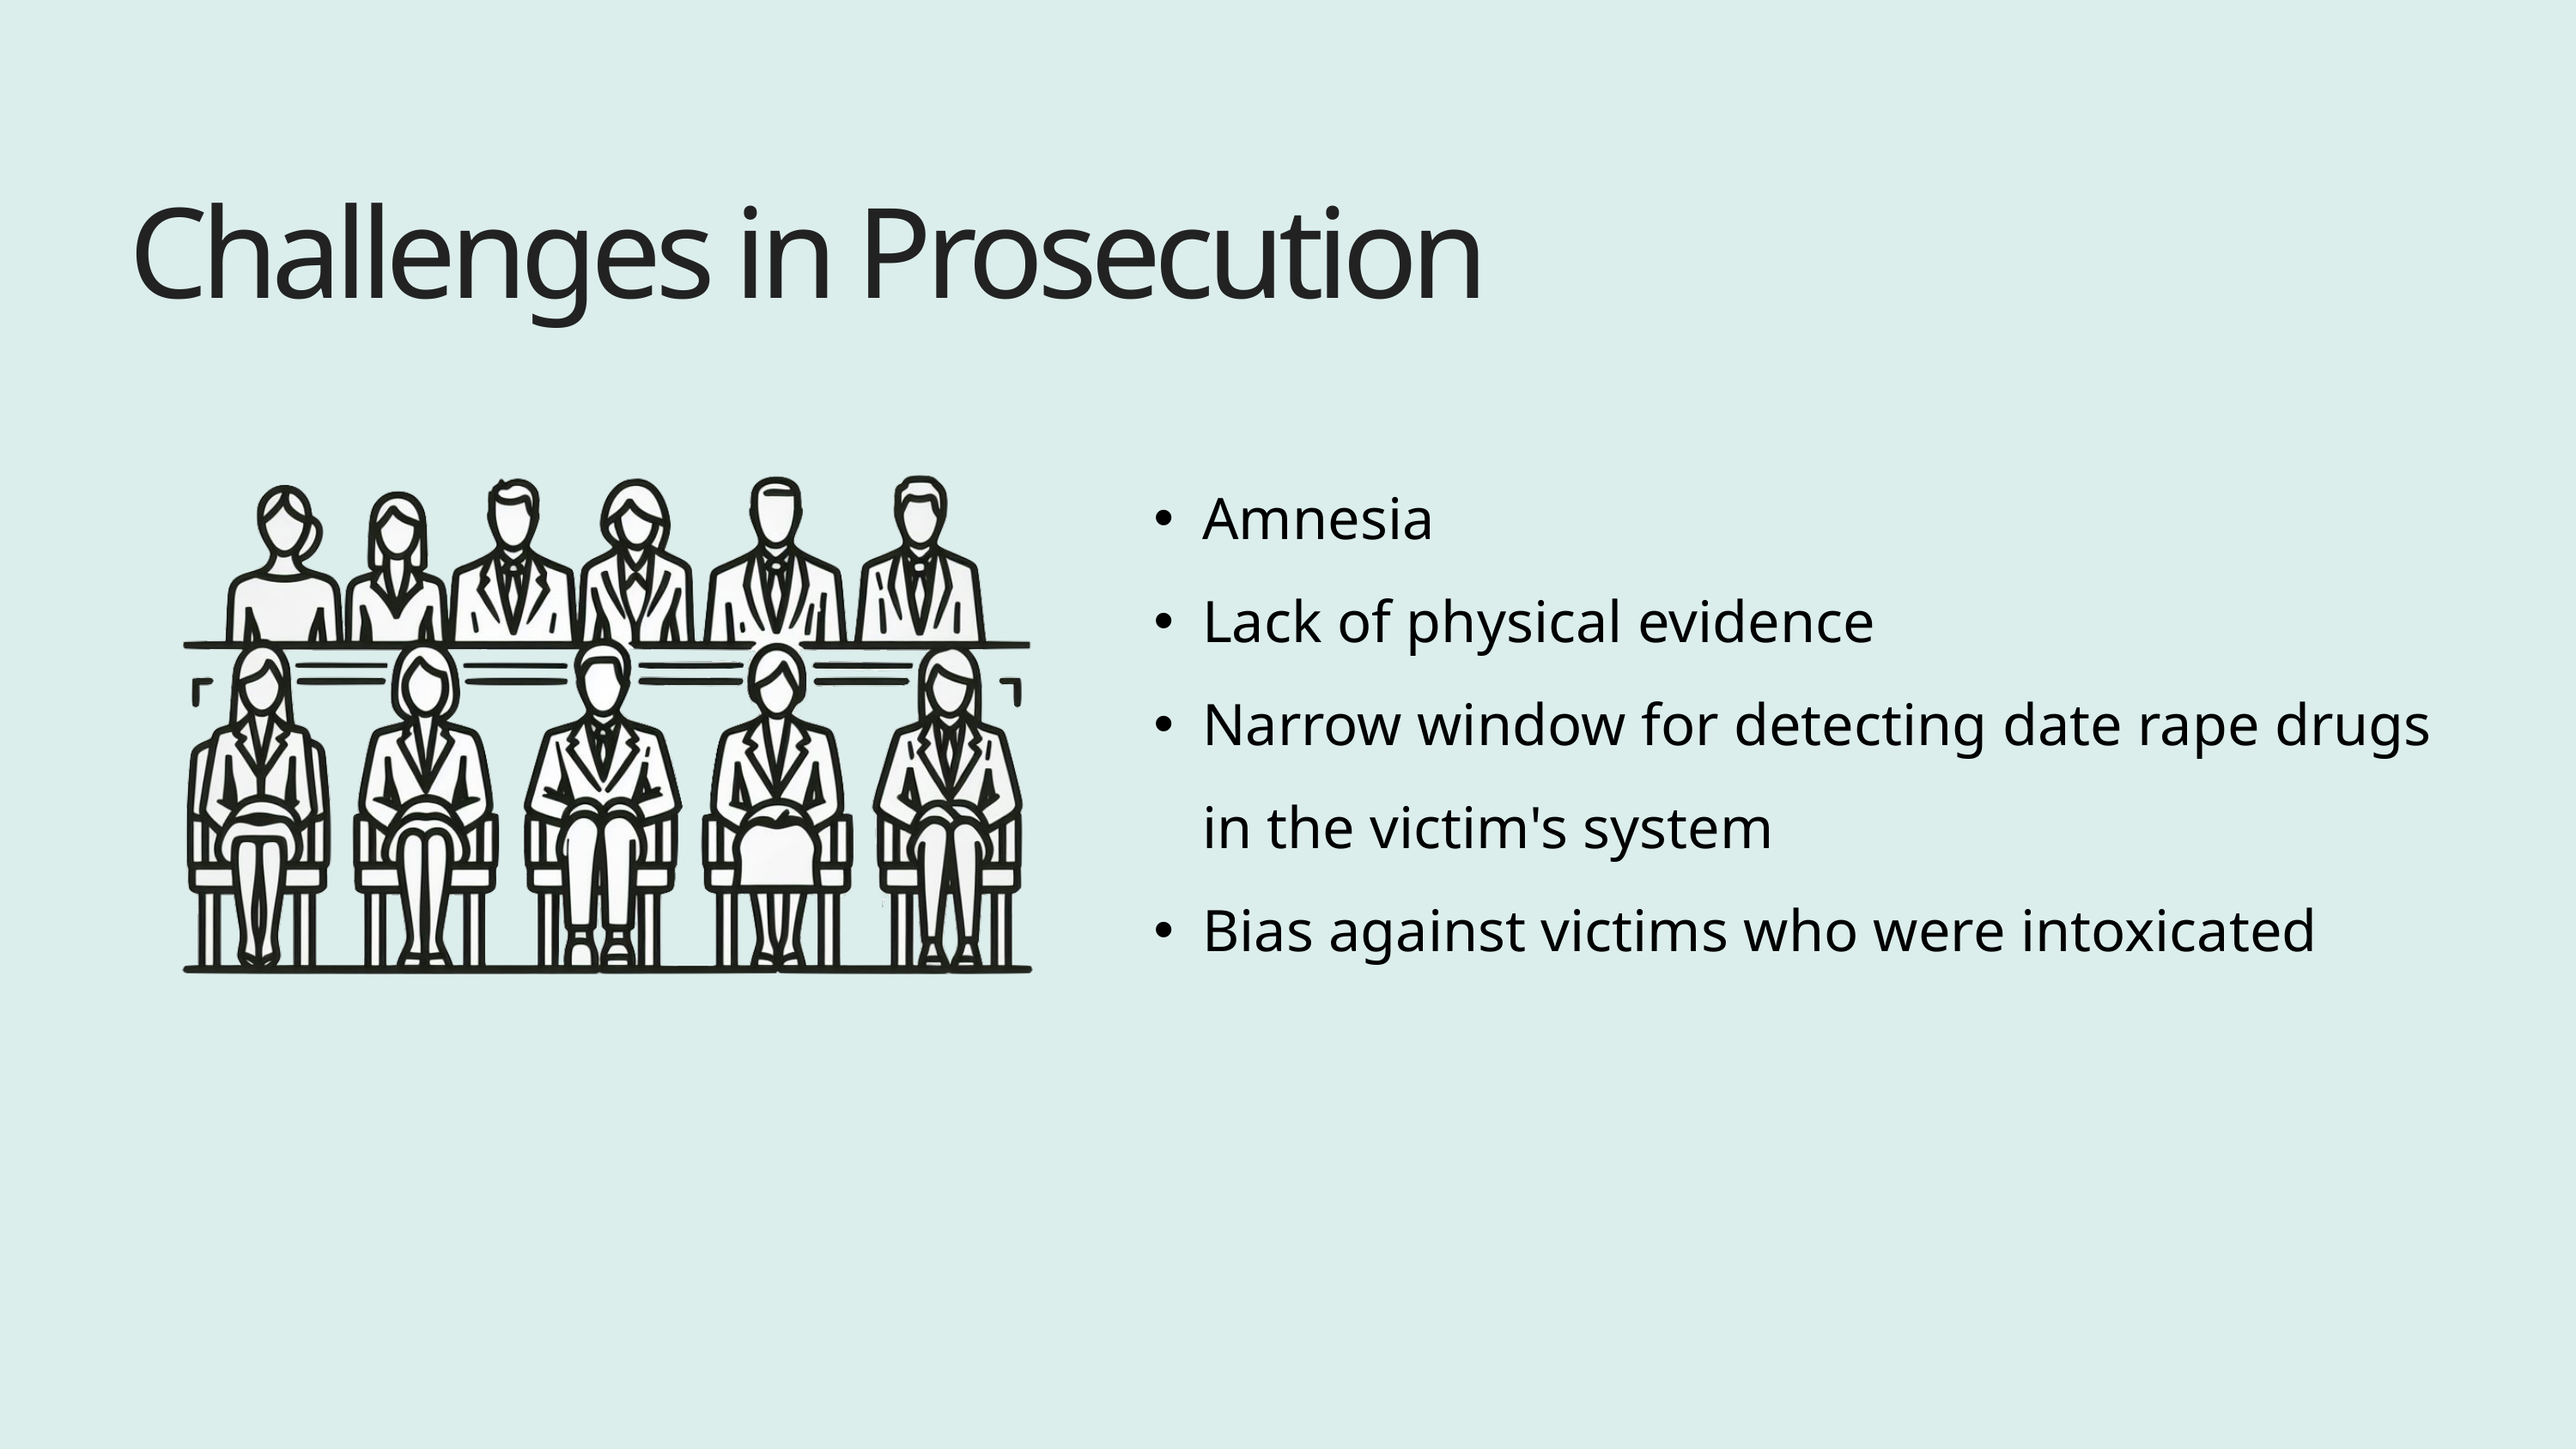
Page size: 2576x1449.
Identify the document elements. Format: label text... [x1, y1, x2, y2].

text_box Challenges in Prosecution [128, 179, 1600, 324]
picture [128, 252, 1074, 1197]
text_box Amnesia Lack of physical evidence Narrow window for detecting date rape drugs in the victim's system Bias against victims who were intoxicated [1153, 448, 2442, 1272]
